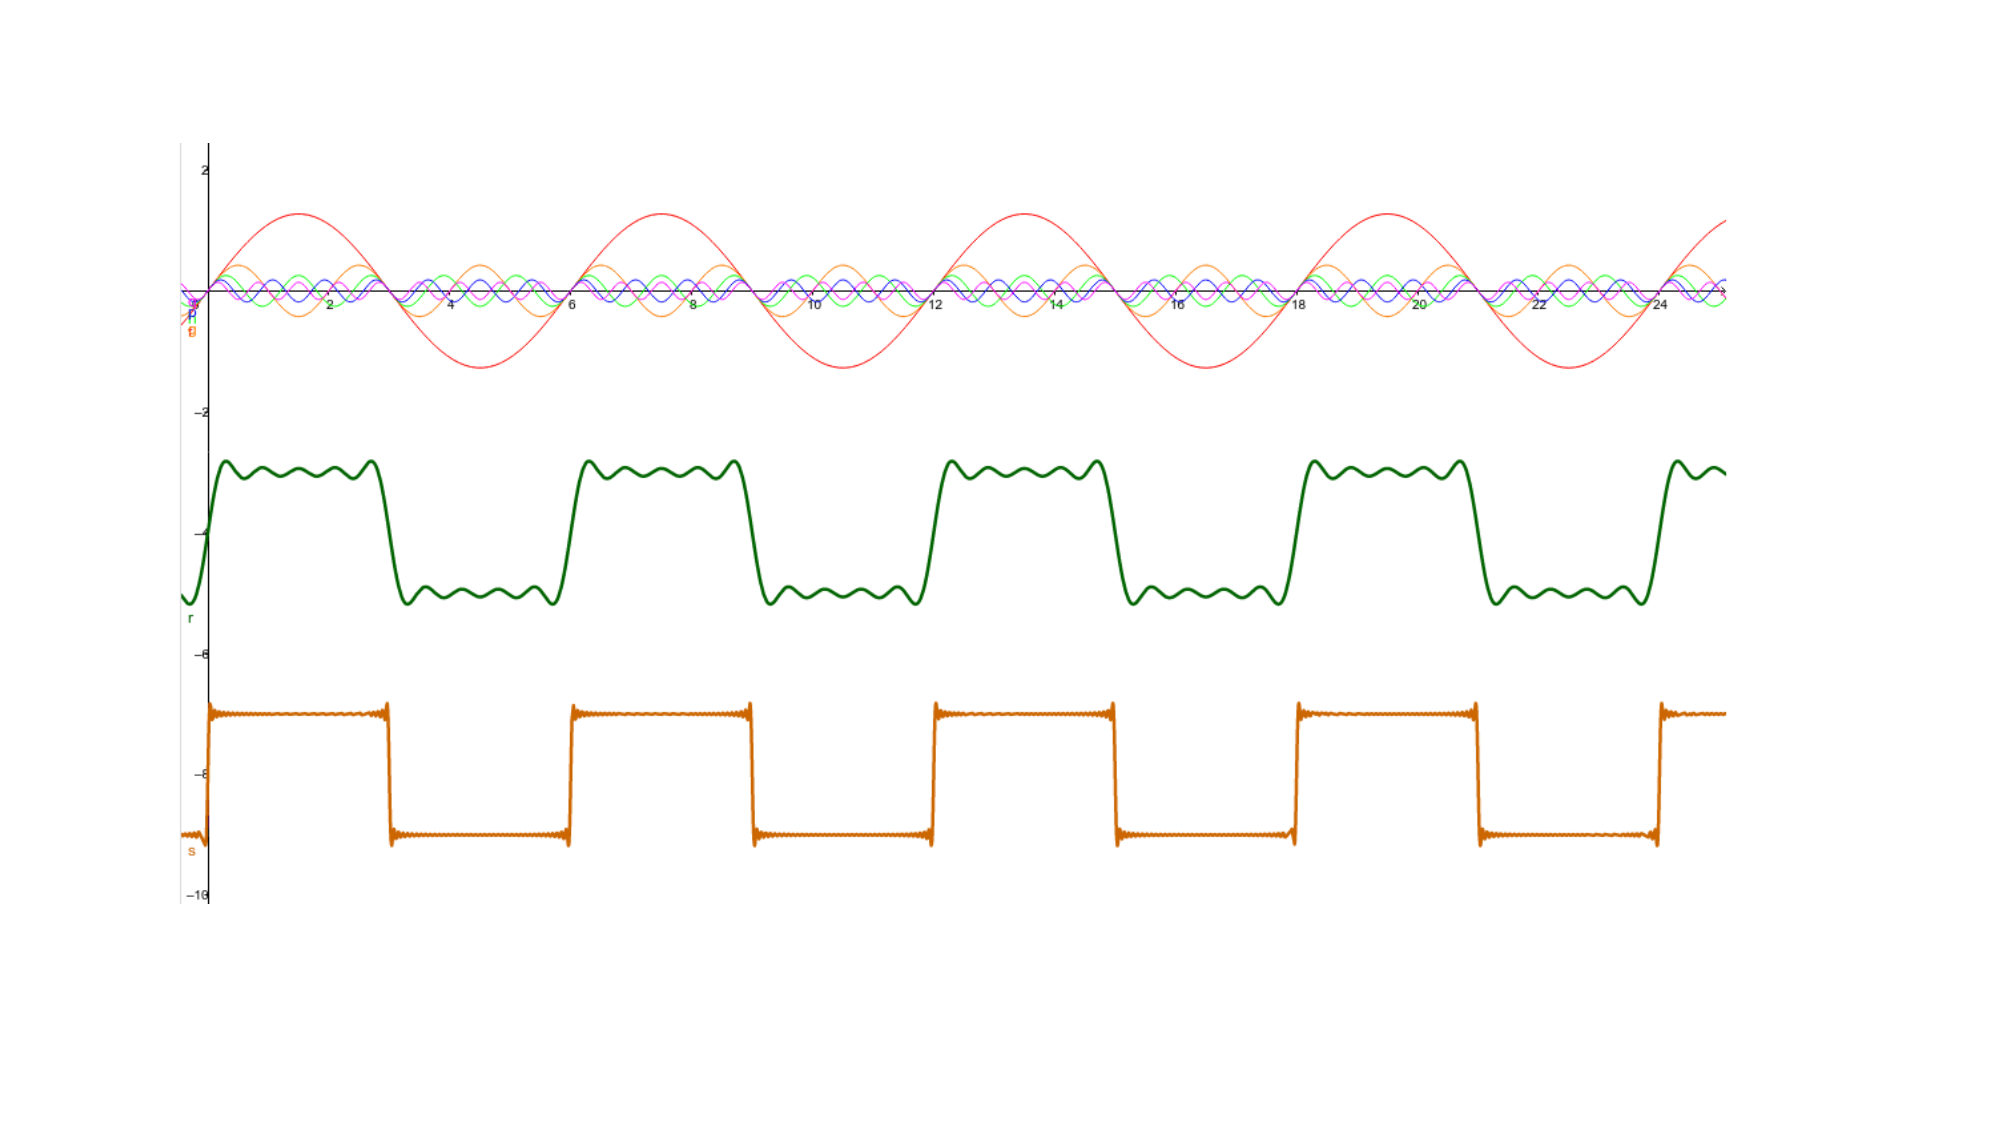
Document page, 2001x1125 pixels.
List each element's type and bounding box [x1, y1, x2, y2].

picture [179, 143, 1729, 904]
